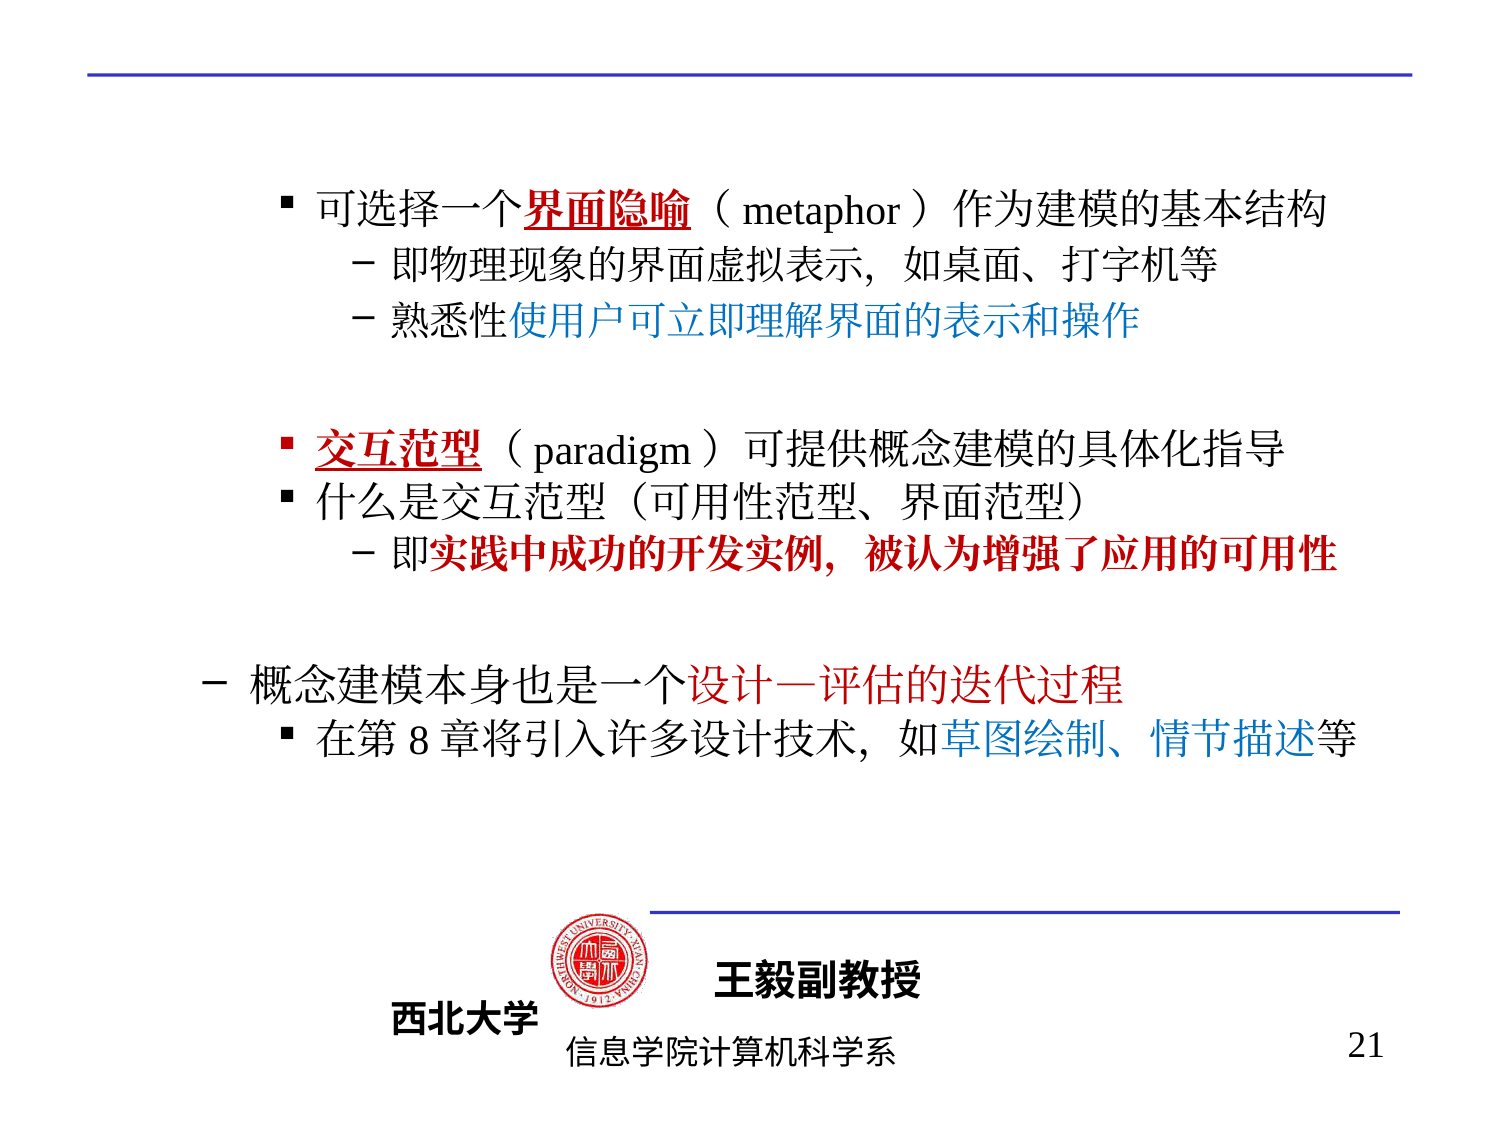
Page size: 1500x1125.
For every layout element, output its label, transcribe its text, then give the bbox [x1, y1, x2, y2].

slide_number 21 [1087, 1012, 1401, 1088]
list 可选择一个界面隐喻（metaphor）作为建模的基本结构 即物理现象的界面虚拟表示，如桌面、打字机等 熟悉性使用户可立即理解界面的表示和操作 交互范型（paradigm）可提供概念建模的具体化指导 什么是交互范型（可用性范型、界面范型） 即实践中成功的开发实例，被认为增强了应用的可用性 概念建模本身也是一个设计—评估的迭代过程 在第8章将引入许多设计技术，如草图绘制、情节描述等 [112, 174, 1388, 900]
